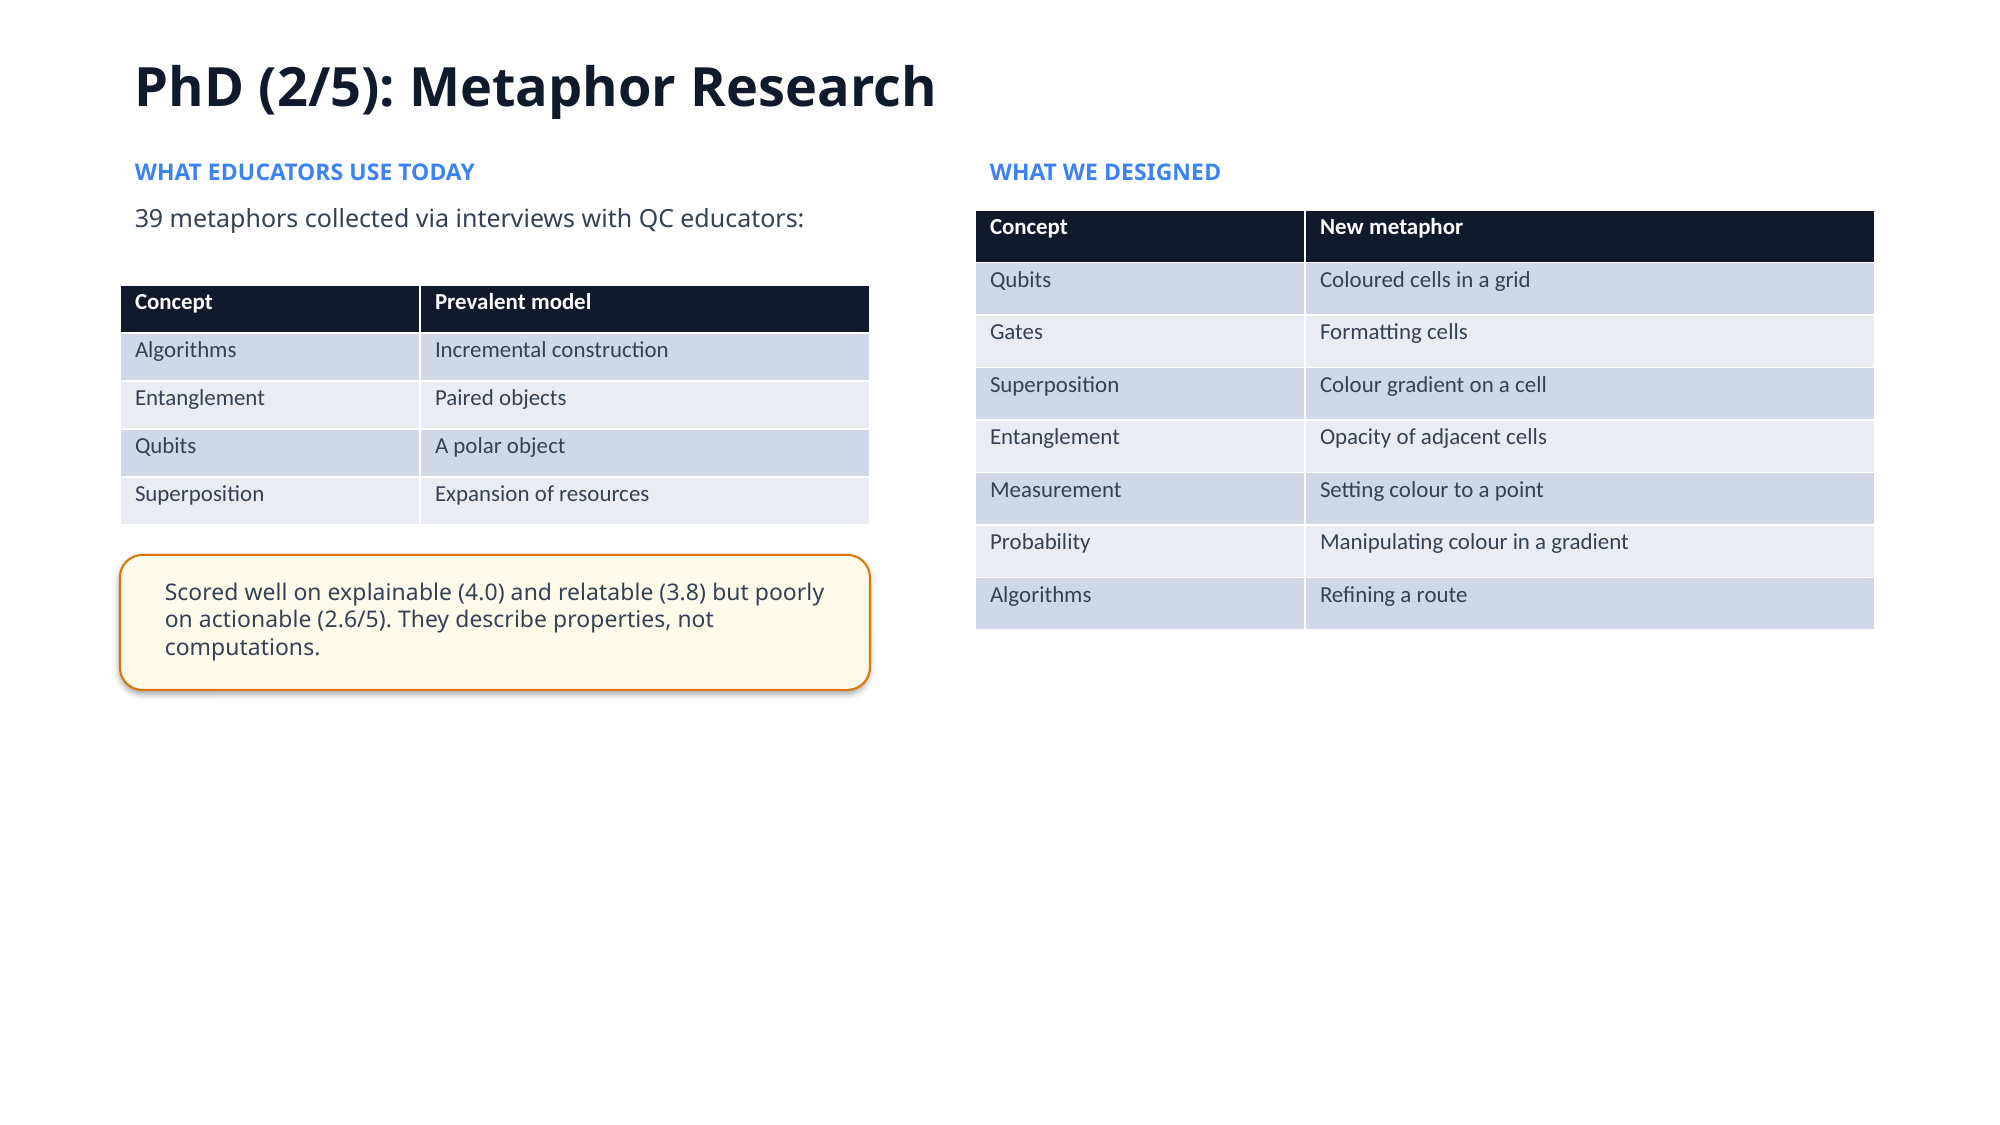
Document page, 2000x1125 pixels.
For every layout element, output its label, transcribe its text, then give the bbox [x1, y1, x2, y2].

table_cell Expansion of resources [421, 478, 869, 524]
table_header Prevalent model [421, 286, 869, 332]
table_header Concept [121, 286, 419, 332]
text_box [119, 554, 871, 691]
table_cell Qubits [121, 430, 419, 476]
table_header Concept [976, 211, 1304, 262]
table_cell Measurement [976, 473, 1304, 524]
table_cell Algorithms [976, 578, 1304, 629]
text_box PhD (2/5): Metaphor Research [119, 44, 1620, 125]
table_cell Setting colour to a point [1306, 473, 1874, 524]
table_cell Paired objects [421, 382, 869, 428]
table_cell Probability [976, 526, 1304, 577]
table_cell Incremental construction [421, 334, 869, 380]
text_box 39 metaphors collected via interviews with QC educators: [119, 195, 870, 240]
table_cell A polar object [421, 430, 869, 476]
text_box Scored well on explainable (4.0) and relatable (3.8) but poorly on actionable (2.6/5). They describe properties, not computations. [149, 570, 840, 668]
table_cell Superposition [121, 478, 419, 524]
table_cell Refining a route [1306, 578, 1874, 629]
table_cell Qubits [976, 263, 1304, 314]
table_header New metaphor [1306, 211, 1874, 262]
text_box WHAT WE DESIGNED [974, 149, 1875, 193]
table_cell Gates [976, 316, 1304, 367]
table_cell Entanglement [976, 421, 1304, 472]
table_cell Colour gradient on a cell [1306, 368, 1874, 419]
text_box WHAT EDUCATORS USE TODAY [119, 149, 870, 193]
table_cell Algorithms [121, 334, 419, 380]
table_cell Superposition [976, 368, 1304, 419]
table_cell Manipulating colour in a gradient [1306, 526, 1874, 577]
table_cell Coloured cells in a grid [1306, 263, 1874, 314]
table_cell Formatting cells [1306, 316, 1874, 367]
table_cell Entanglement [121, 382, 419, 428]
table_cell Opacity of adjacent cells [1306, 421, 1874, 472]
